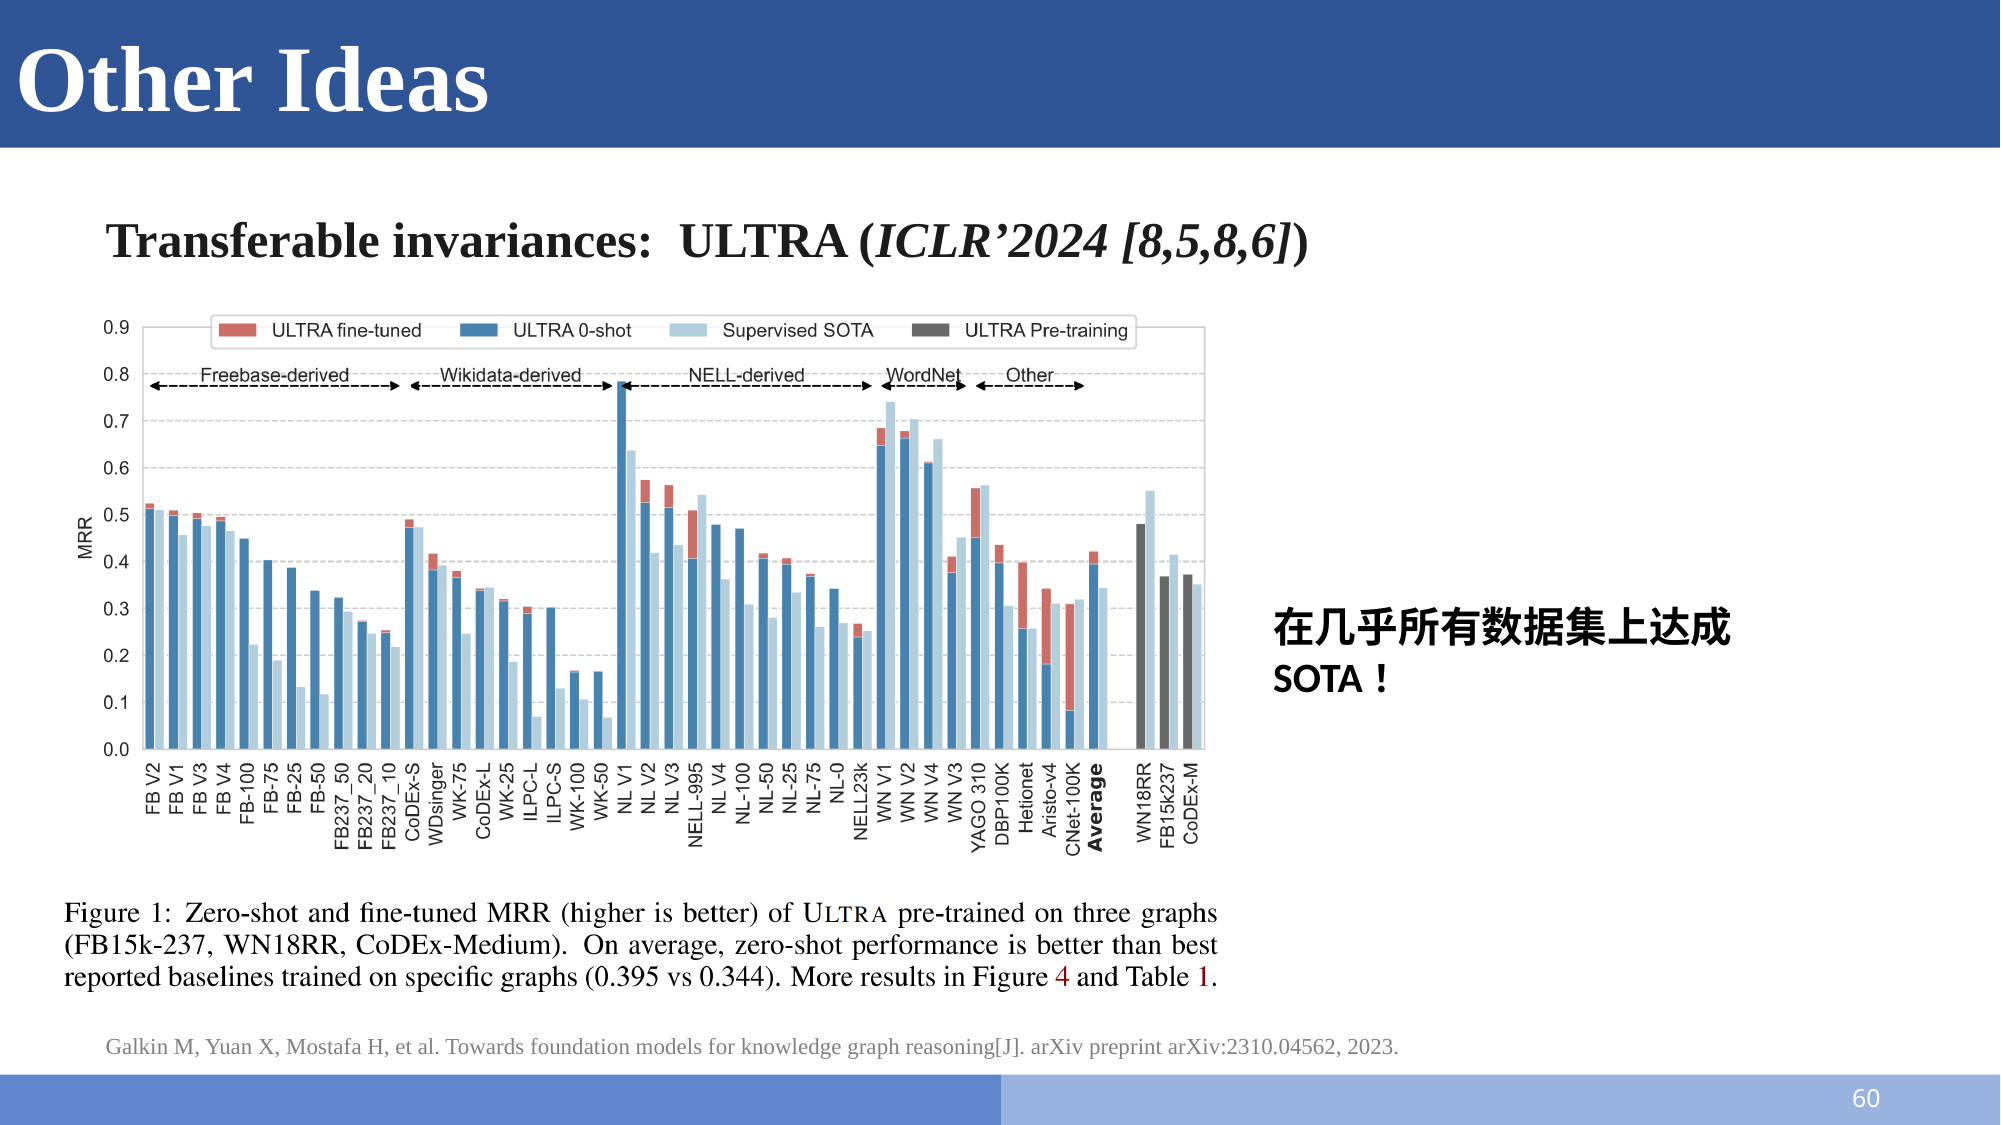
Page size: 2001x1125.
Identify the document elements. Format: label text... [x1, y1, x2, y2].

picture [50, 309, 1237, 1000]
slide_number 60 [1775, 1077, 1881, 1123]
title Other Ideas [0, 0, 2000, 148]
text_box Galkin M, Yuan X, Mostafa H, et al. Towards foundation models for knowledge graph reasoning[J]. arXiv preprint arXiv:2310.04562, 2023. [90, 1024, 2000, 1067]
text_box 在几乎所有数据集上达成SOTA！ [1258, 593, 1867, 708]
text_box Transferable invariances: ULTRA (ICLR’2024 [8,5,8,6]) [90, 200, 1437, 275]
